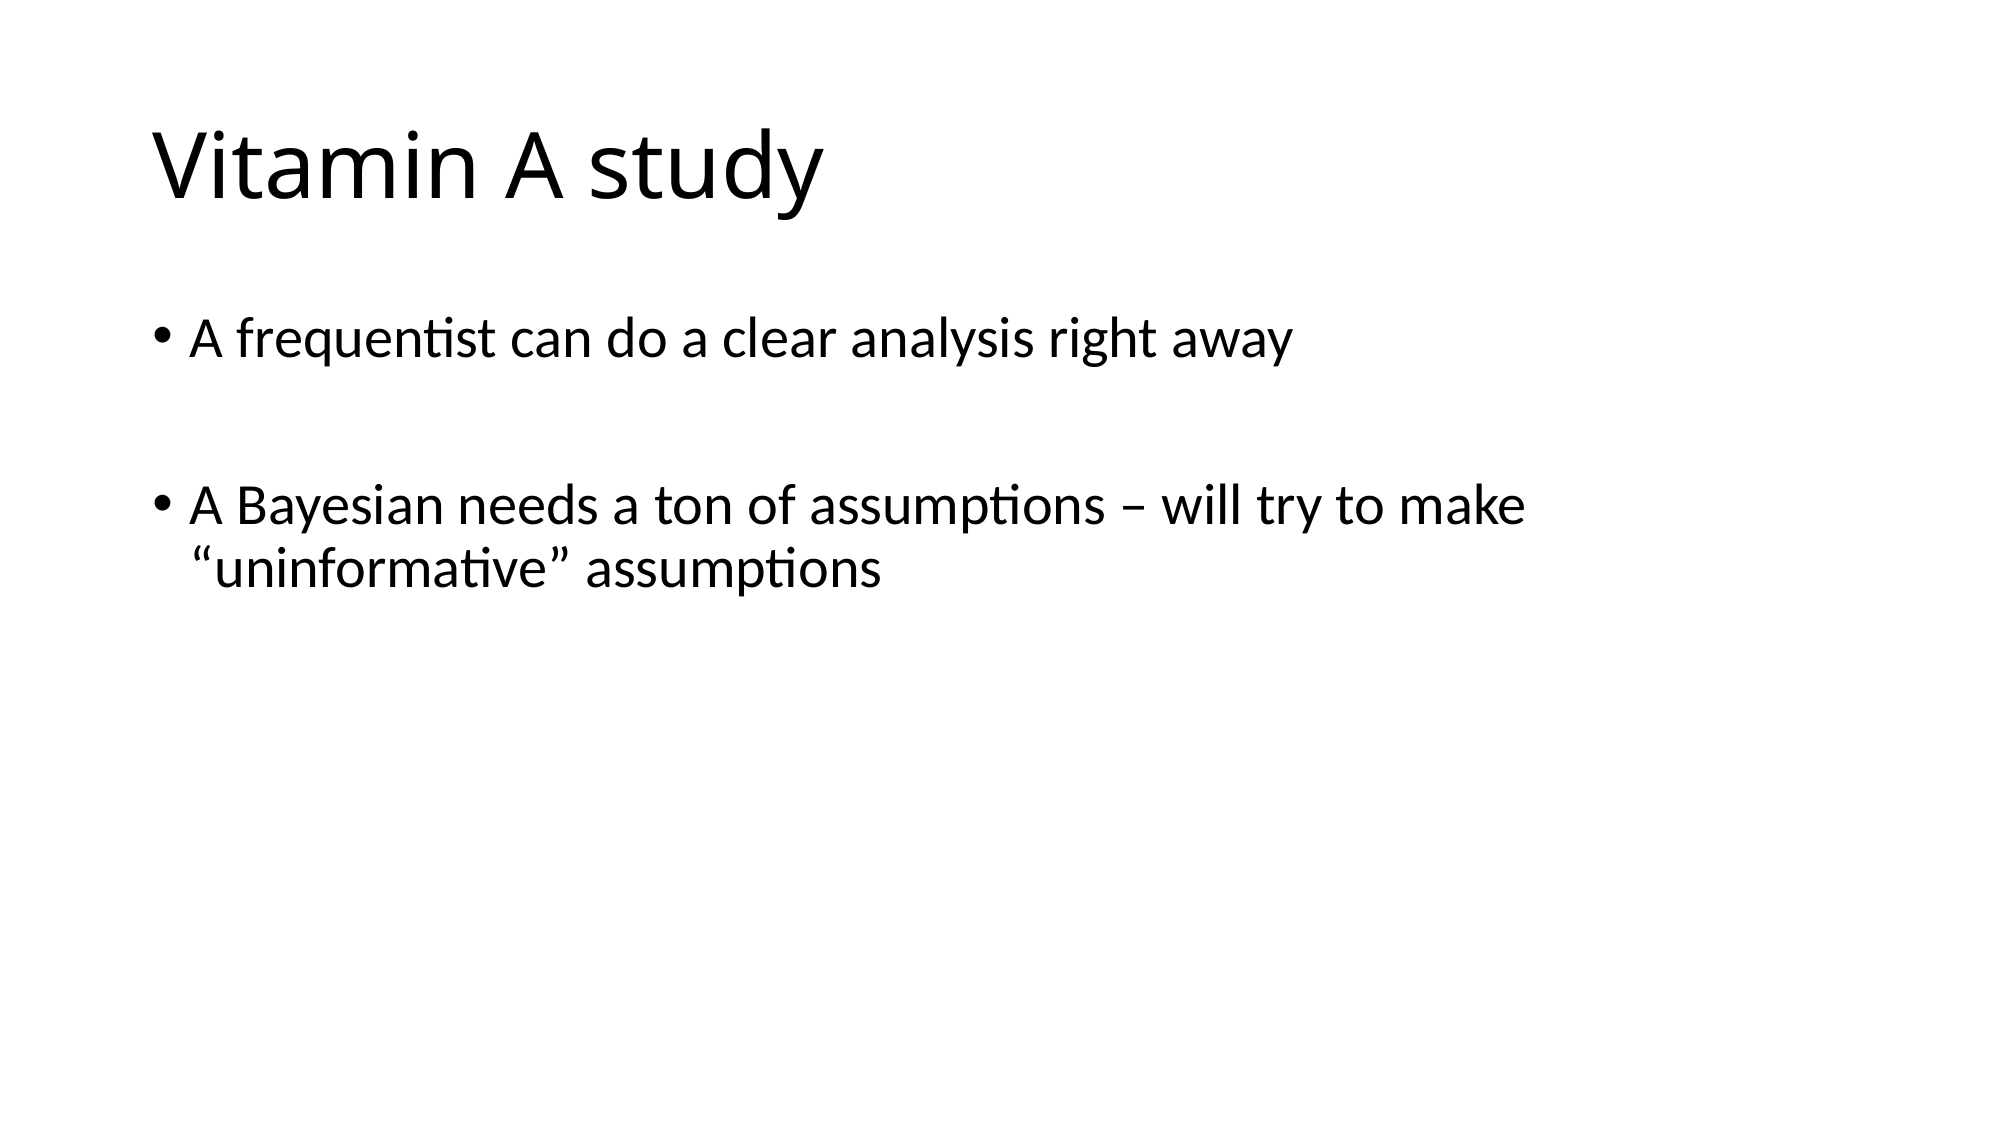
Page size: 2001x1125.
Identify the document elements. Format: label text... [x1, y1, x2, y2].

title Vitamin A study [137, 59, 1863, 278]
list A frequentist can do a clear analysis right away A Bayesian needs a ton of assumptions – will try to make “uninformative” assumptions [137, 299, 1863, 1014]
